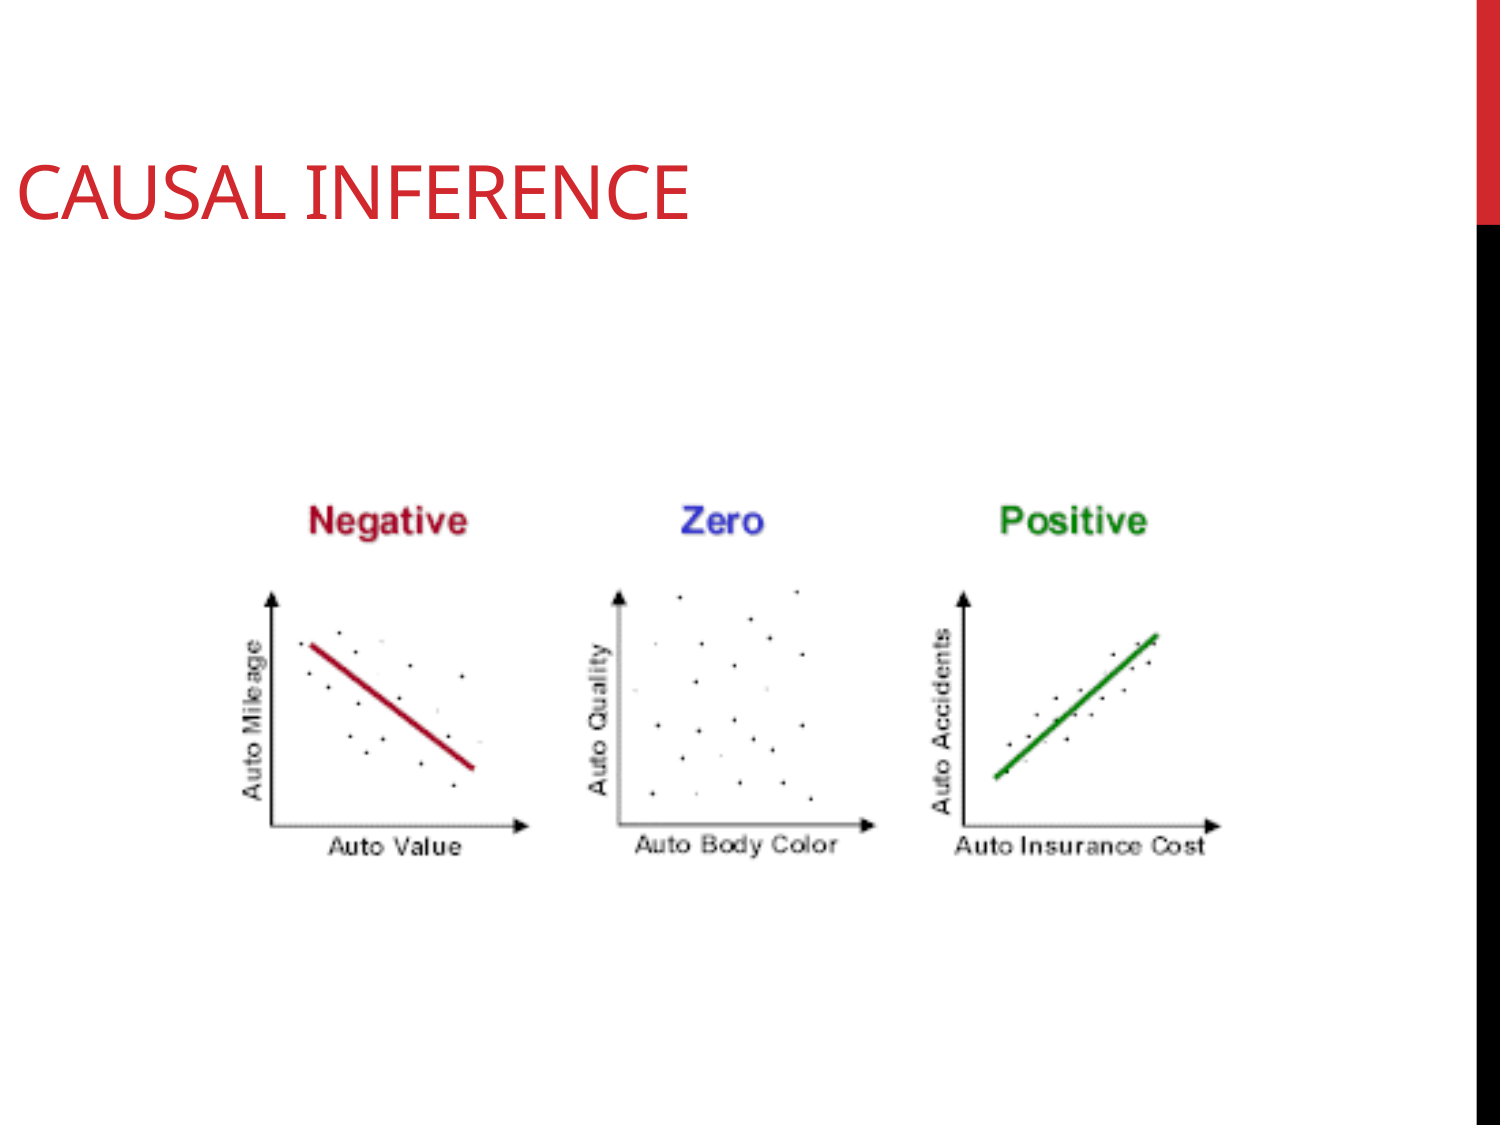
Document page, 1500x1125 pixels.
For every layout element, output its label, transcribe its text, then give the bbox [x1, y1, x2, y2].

picture [207, 488, 1255, 909]
title Causal Inference [0, 56, 1464, 242]
